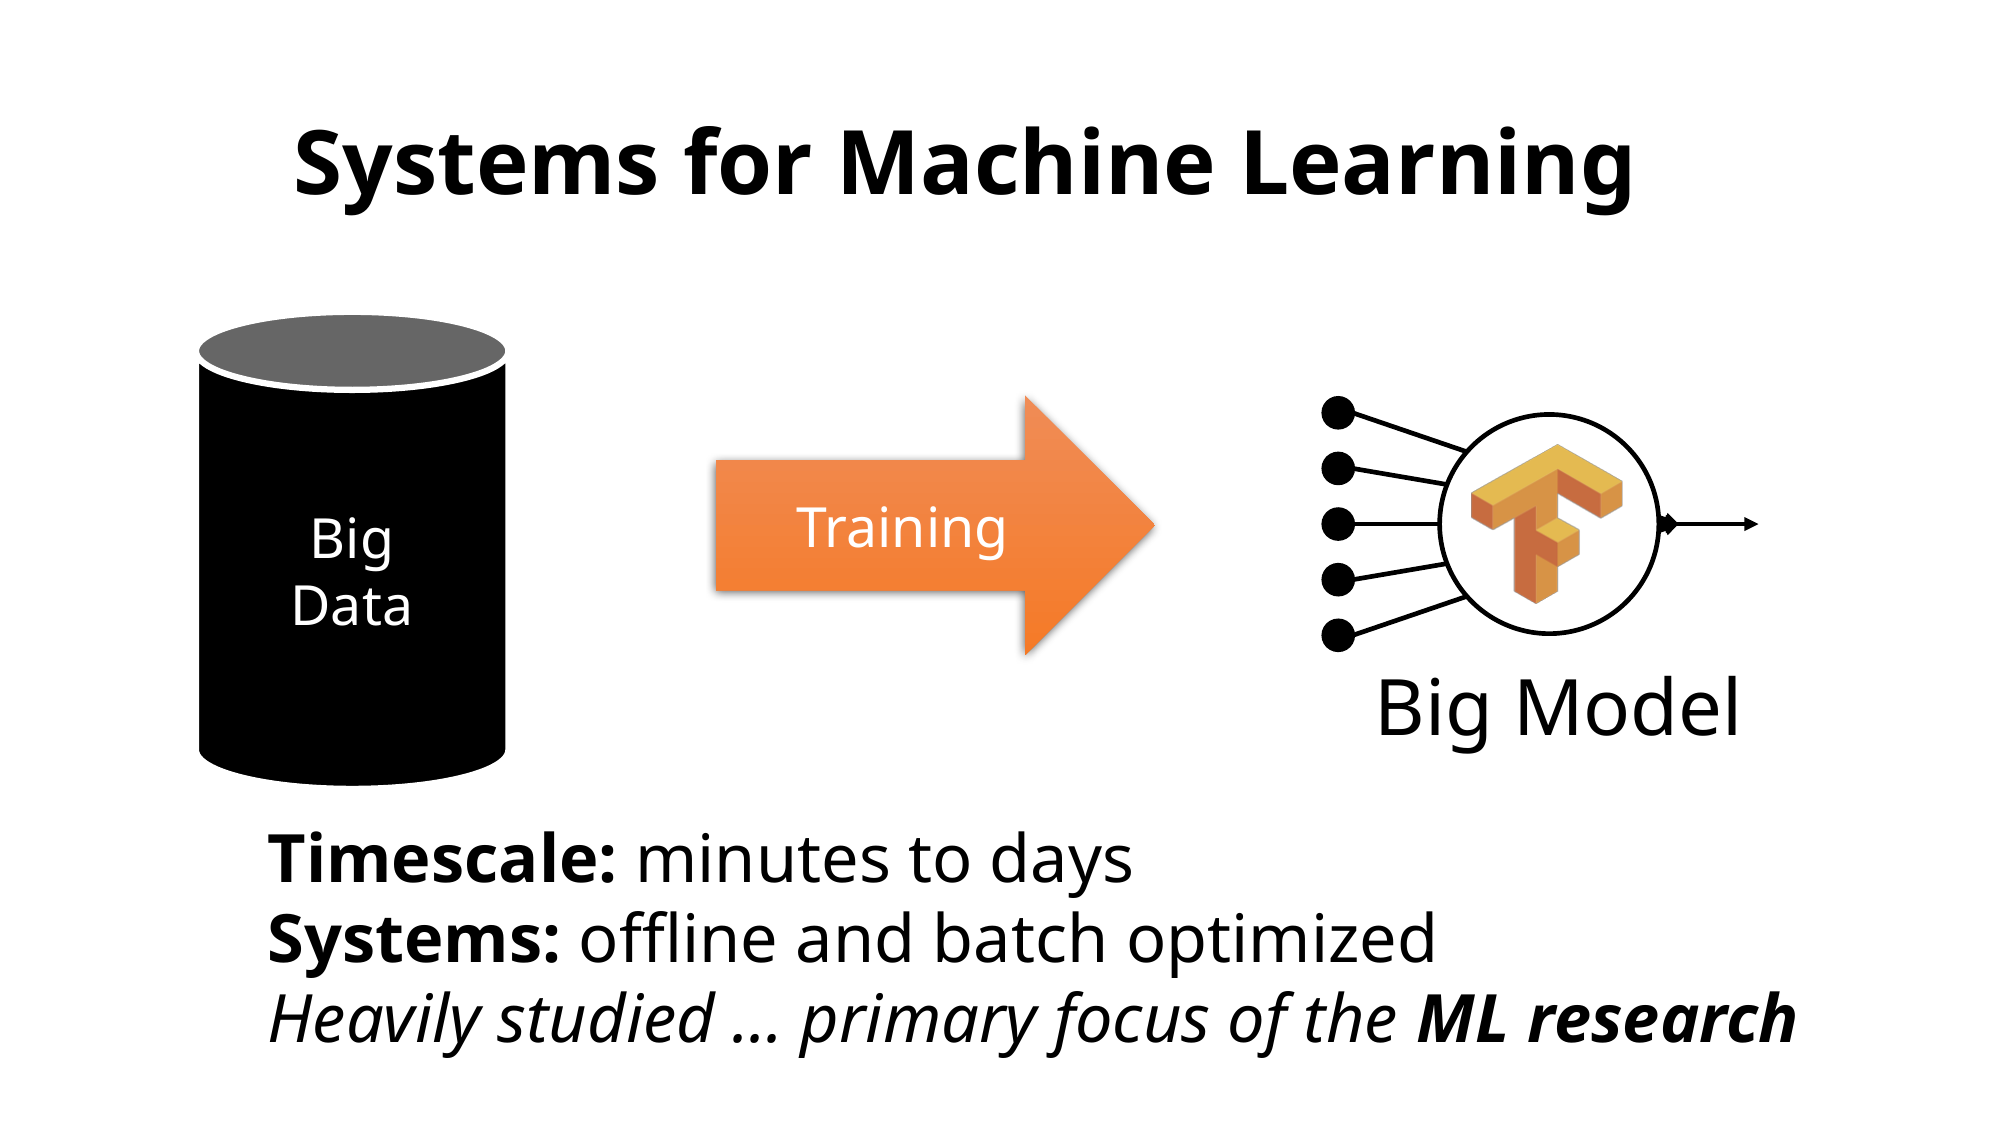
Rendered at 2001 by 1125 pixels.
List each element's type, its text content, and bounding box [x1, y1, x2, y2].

text_box Training [715, 395, 1155, 655]
text_box Systems for Machine Learning [278, 97, 1653, 220]
text_box Timescale: minutes to days Systems: offline and batch optimized Heavily studied ... primary focus of the ML research [252, 808, 1815, 1063]
text_box Big Data [194, 310, 510, 790]
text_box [1323, 398, 1759, 650]
text_box Big Model [1360, 650, 1758, 758]
